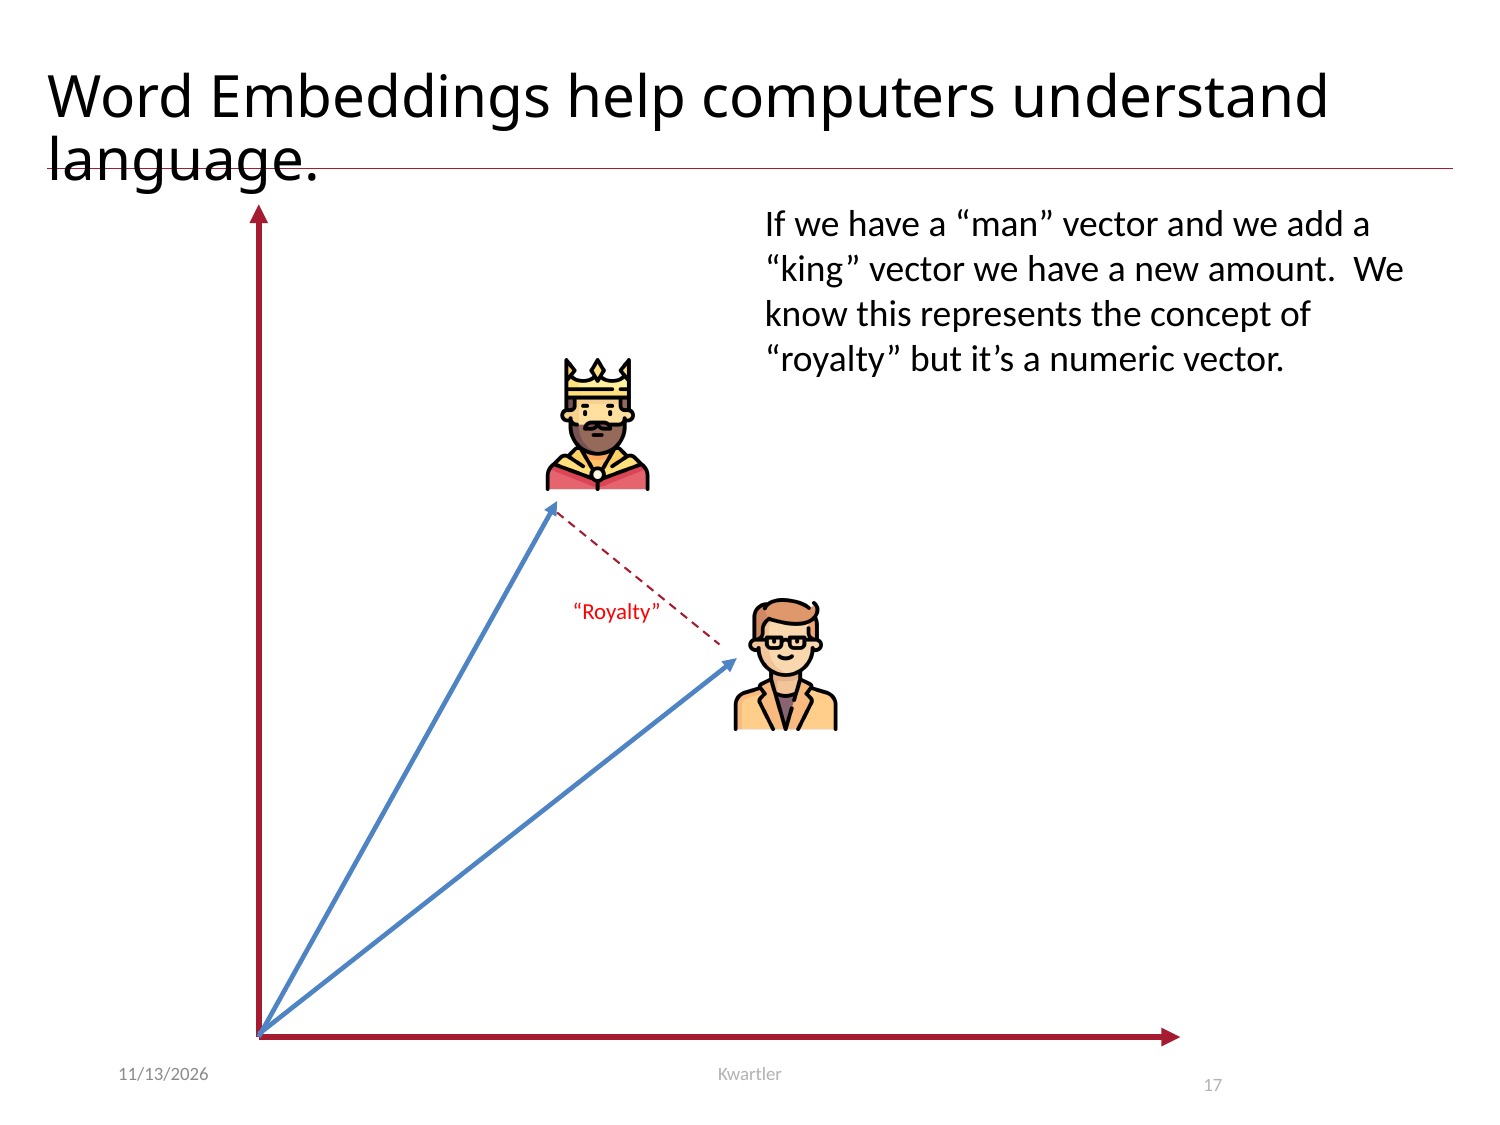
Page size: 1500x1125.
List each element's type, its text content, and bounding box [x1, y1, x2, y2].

picture [531, 358, 664, 491]
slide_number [103, 1042, 441, 1103]
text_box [258, 501, 558, 658]
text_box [258, 658, 737, 1034]
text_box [557, 512, 720, 645]
slide_number 17 [1188, 1042, 1330, 1103]
picture [719, 598, 852, 731]
text_box If we have a “man” vector and we add a “king” vector we have a new amount. We know this represents the concept of “royalty” but it’s a numeric vector. [749, 191, 1458, 387]
footer Kwartler [496, 1042, 1004, 1103]
title Word Embeddings help computers understand language. [32, 59, 1471, 157]
